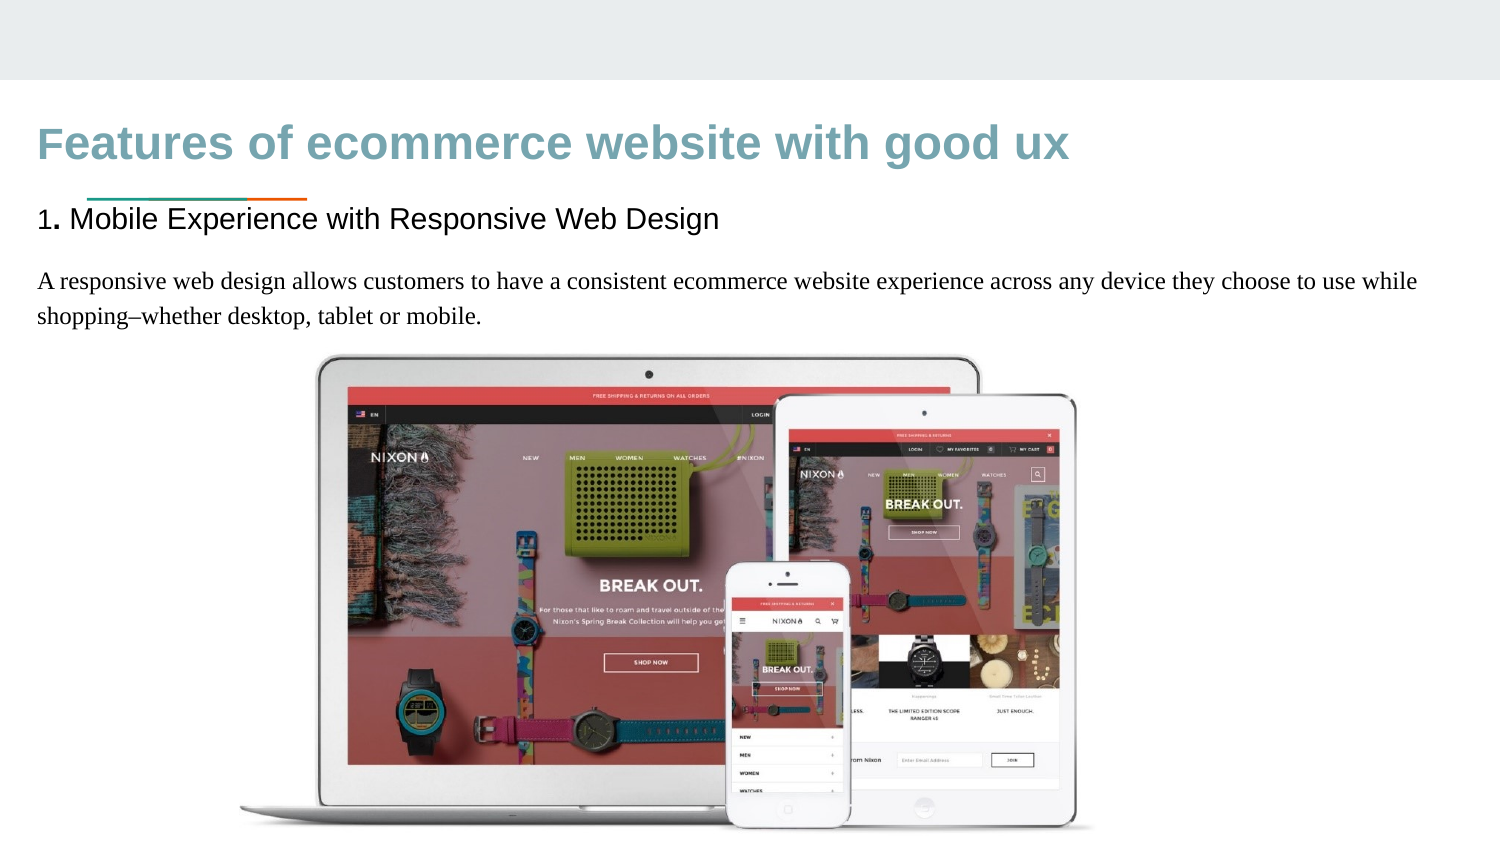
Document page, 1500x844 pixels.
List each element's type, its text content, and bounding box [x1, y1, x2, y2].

picture [239, 347, 1097, 836]
list Features of ecommerce website with good ux 1. Mobile Experience with Responsive Web Design A responsive web design allows customers to have a consistent ecommerce website experience across any device they choose to use while shopping–whether desktop, tablet or mobile. [22, 87, 1480, 822]
